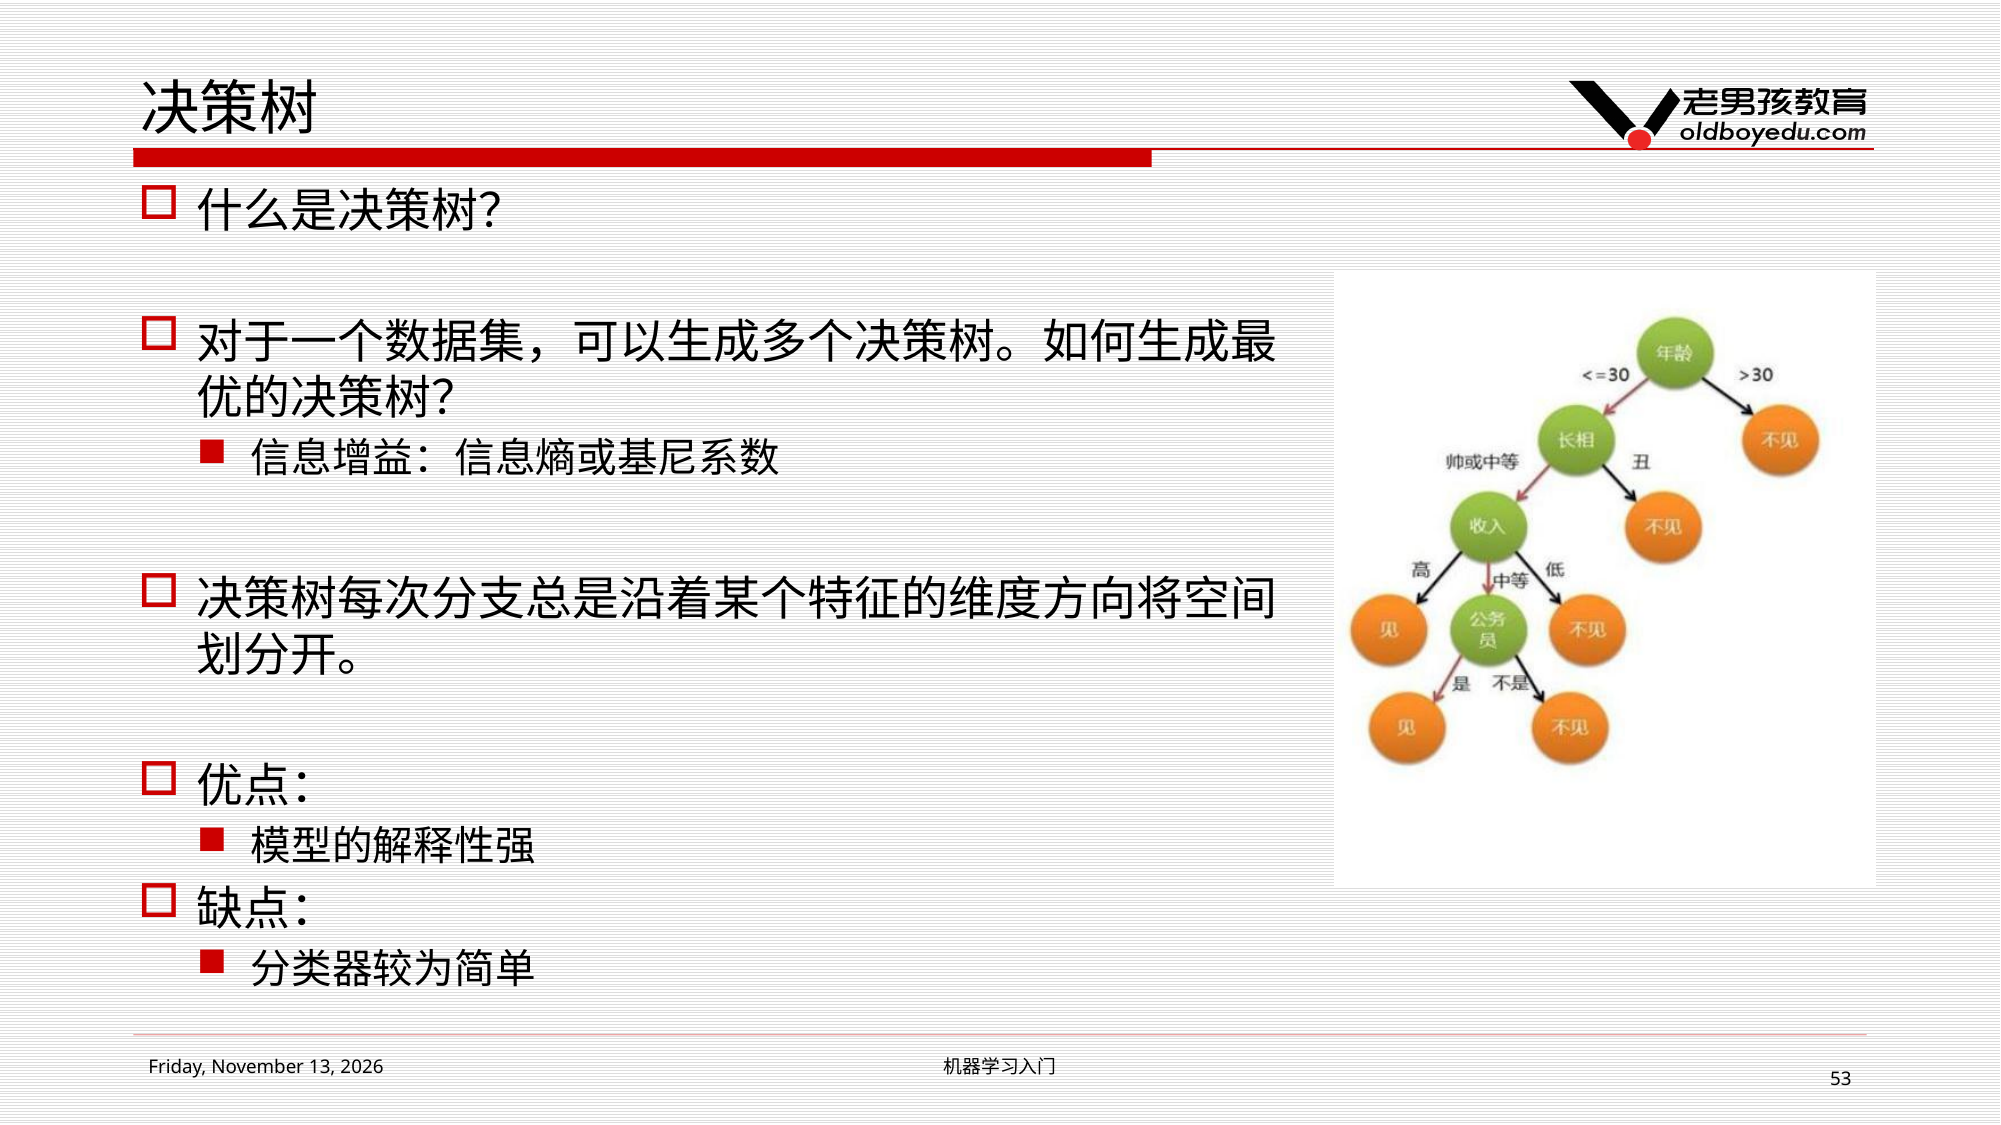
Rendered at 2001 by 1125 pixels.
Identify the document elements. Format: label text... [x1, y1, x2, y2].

list 什么是决策树？ 对于一个数据集，可以生成多个决策树。如何生成最优的决策树？ 信息增益：信息熵或基尼系数 决策树每次分支总是沿着某个特征的维度方向将空间划分开。 优点： 模型的解释性强 缺点： 分类器较为简单 [123, 172, 1335, 988]
title 决策树 [125, 50, 1876, 149]
slide_number 53 [1433, 1058, 1867, 1103]
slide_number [133, 1046, 567, 1103]
picture [1334, 272, 1876, 888]
footer 机器学习入门 [683, 1046, 1317, 1103]
